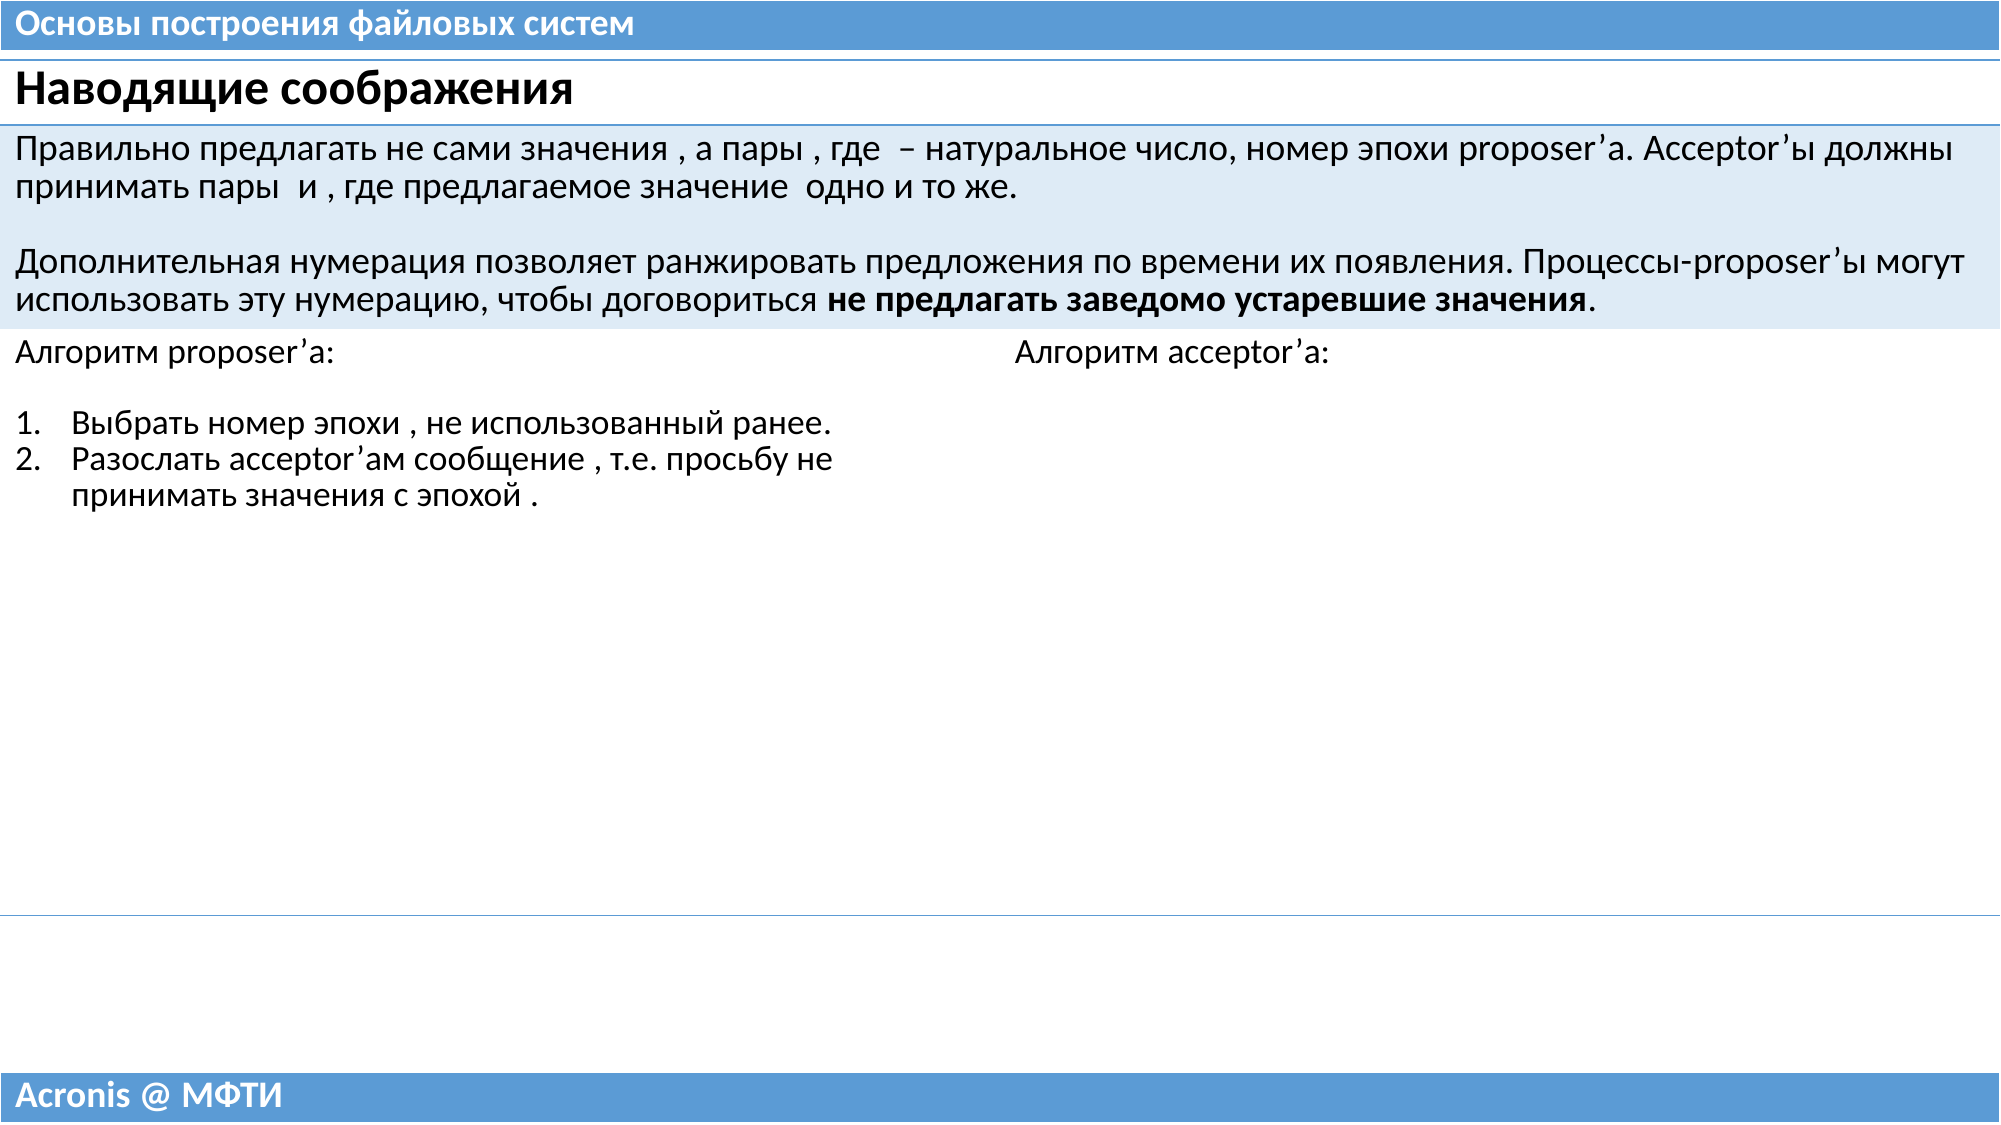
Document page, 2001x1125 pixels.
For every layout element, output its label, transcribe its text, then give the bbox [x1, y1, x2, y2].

table_header Acronis @ МФТИ [1, 1073, 1999, 1122]
table_header Основы построения файловых систем [1, 1, 1999, 50]
